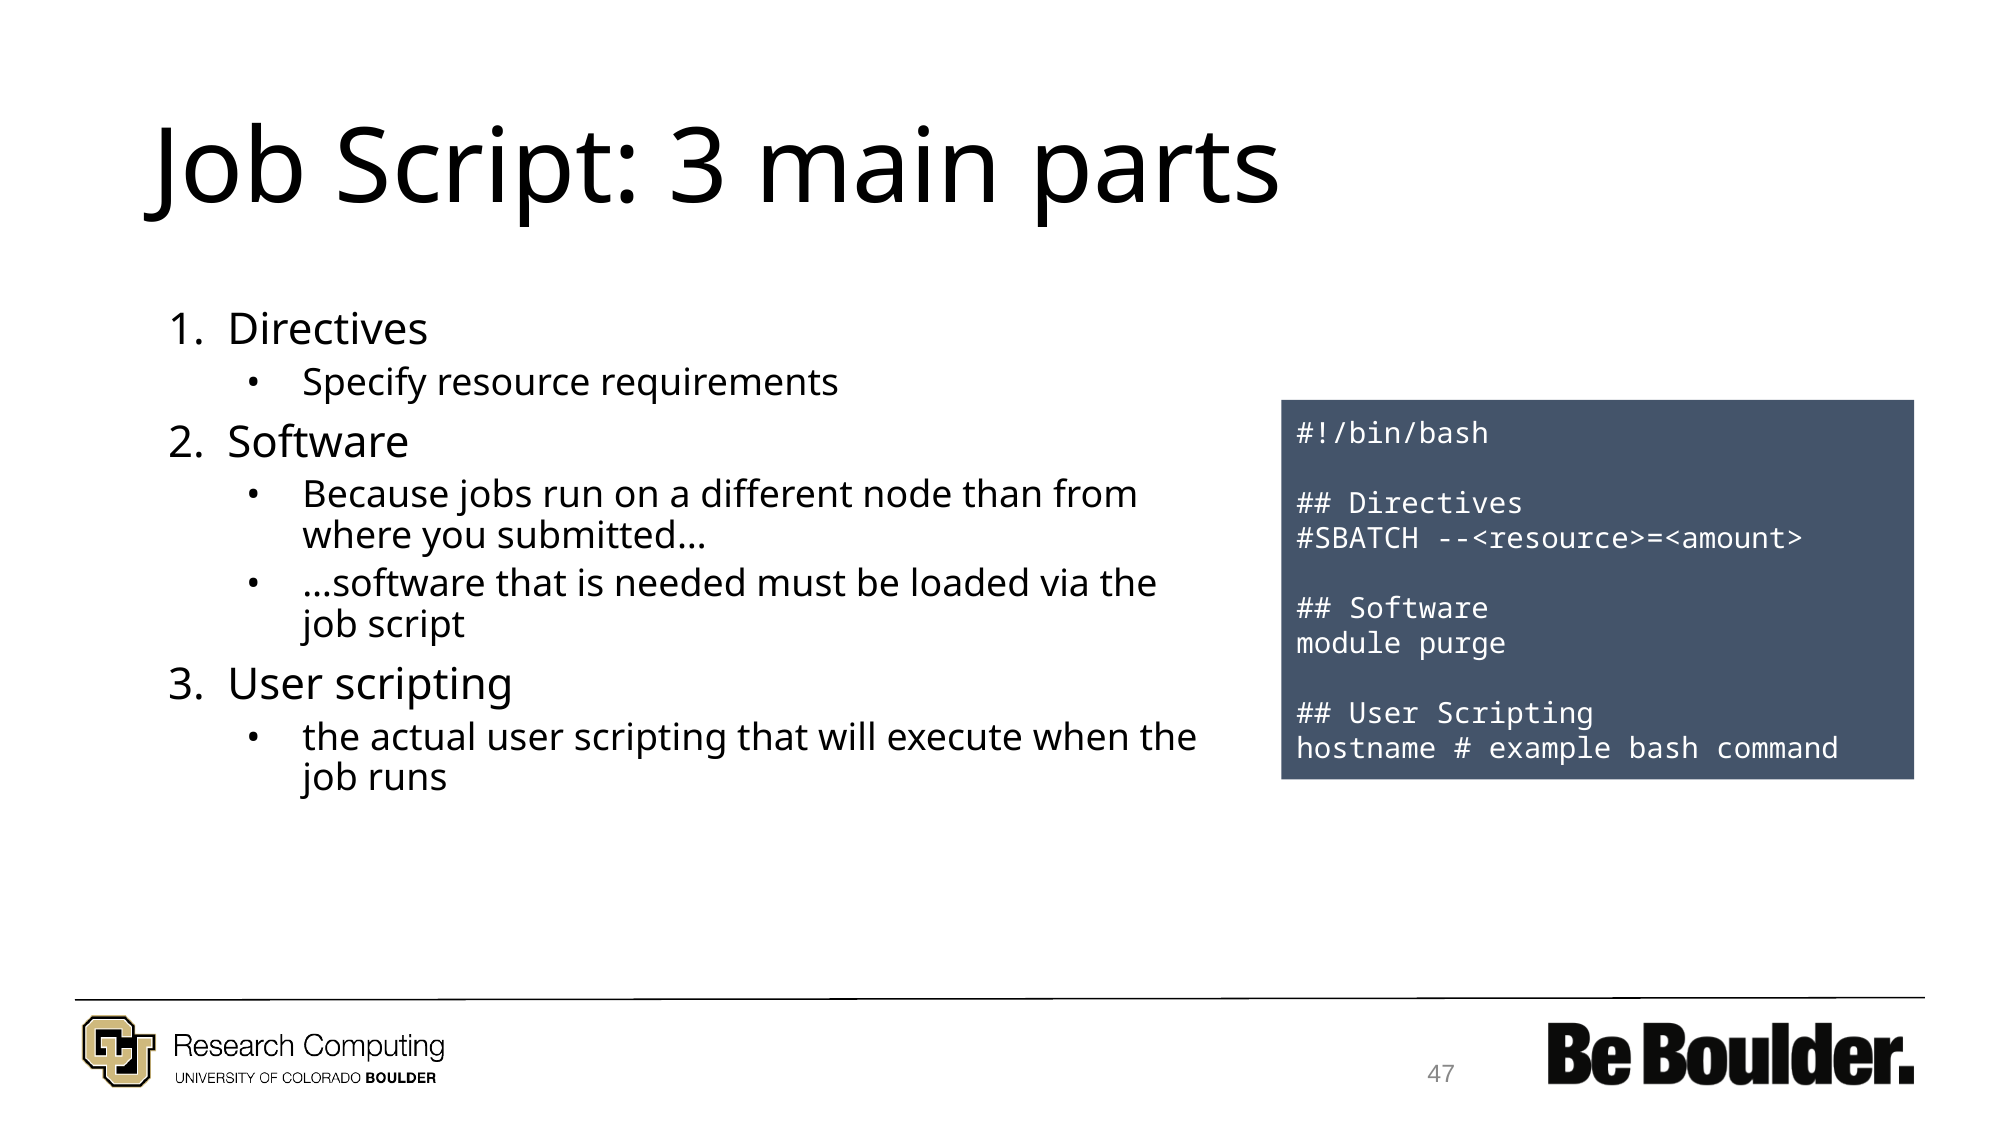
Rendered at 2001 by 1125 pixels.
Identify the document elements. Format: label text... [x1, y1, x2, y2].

picture [81, 1015, 444, 1088]
picture [1524, 1015, 1938, 1088]
slide_number 47 [1412, 1042, 1525, 1103]
title Job Script: 3 main parts [137, 59, 1863, 278]
list Directives Specify resource requirements Software Because jobs run on a different node than from where you submitted… …software that is needed must be loaded via the job script User scripting the actual user scripting that will execute when the job runs [137, 299, 1221, 983]
text_box #!/bin/bash ## Directives #SBATCH --<resource>=<amount> ## Software module purge ## User Scripting hostname # example bash command [1281, 399, 1915, 780]
